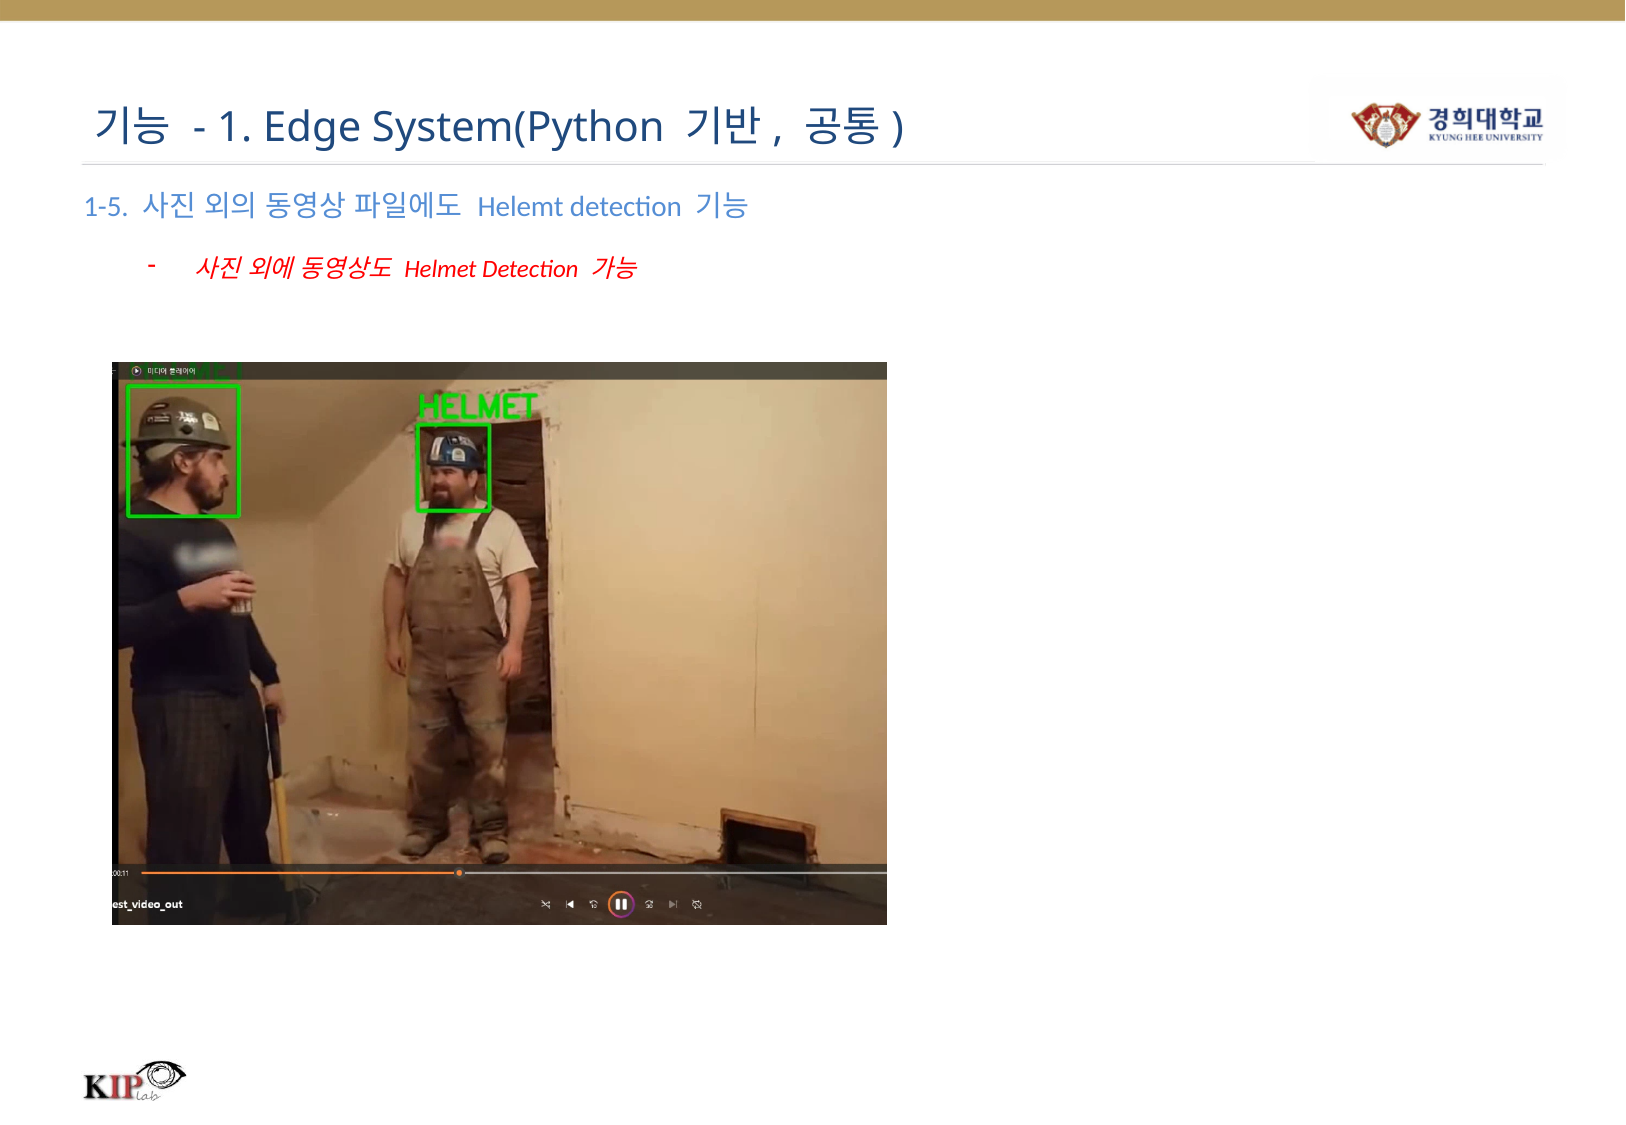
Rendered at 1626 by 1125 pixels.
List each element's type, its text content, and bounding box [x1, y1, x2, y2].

title 기능 - 1. Edge System(Python 기반, 공통) [94, 100, 1531, 151]
list 1-5. 사진 외의 동영상 파일에도 Helemt detection 기능 사진 외에 동영상도 Helmet Detection 가능 [81, 187, 850, 354]
picture [0, 0, 1625, 1125]
